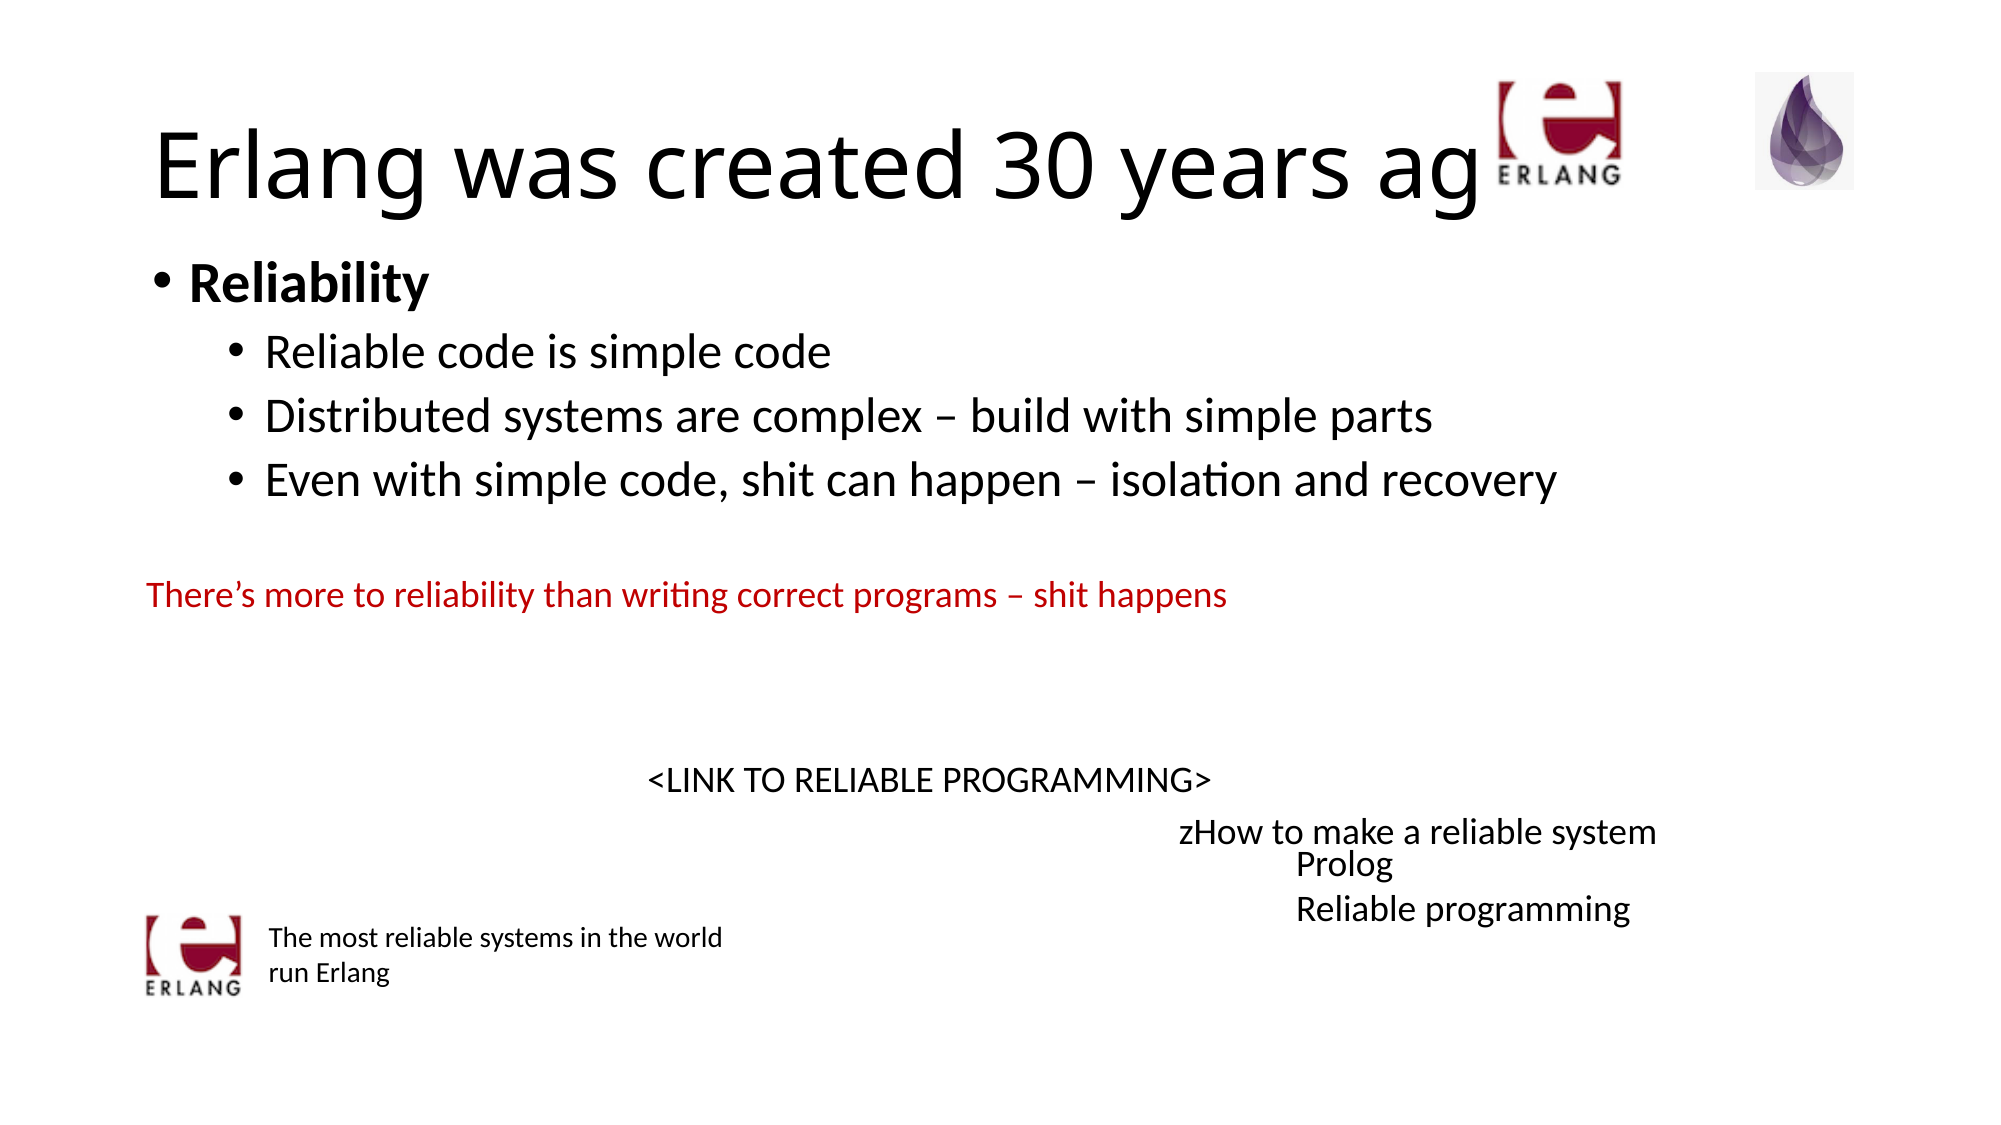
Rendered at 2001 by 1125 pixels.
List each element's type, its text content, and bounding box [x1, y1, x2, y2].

text_box Prolog Reliable programming [1281, 859, 1647, 937]
list Reliability Reliable code is simple code Distributed systems are complex – build with simple parts Even with simple code, shit can happen – isolation and recovery [137, 244, 1863, 698]
text_box There’s more to reliability than writing correct programs – shit happens [131, 562, 1259, 623]
picture [1755, 72, 1854, 194]
title Erlang was created 30 years ago [137, 59, 1863, 244]
text_box zHow to make a reliable system [1164, 799, 1673, 859]
text_box <LINK TO RELIABLE PROGRAMMING> [632, 747, 1228, 808]
picture [137, 898, 254, 1009]
picture [1487, 59, 1638, 202]
text_box The most reliable systems in the world run Erlang [254, 910, 749, 996]
